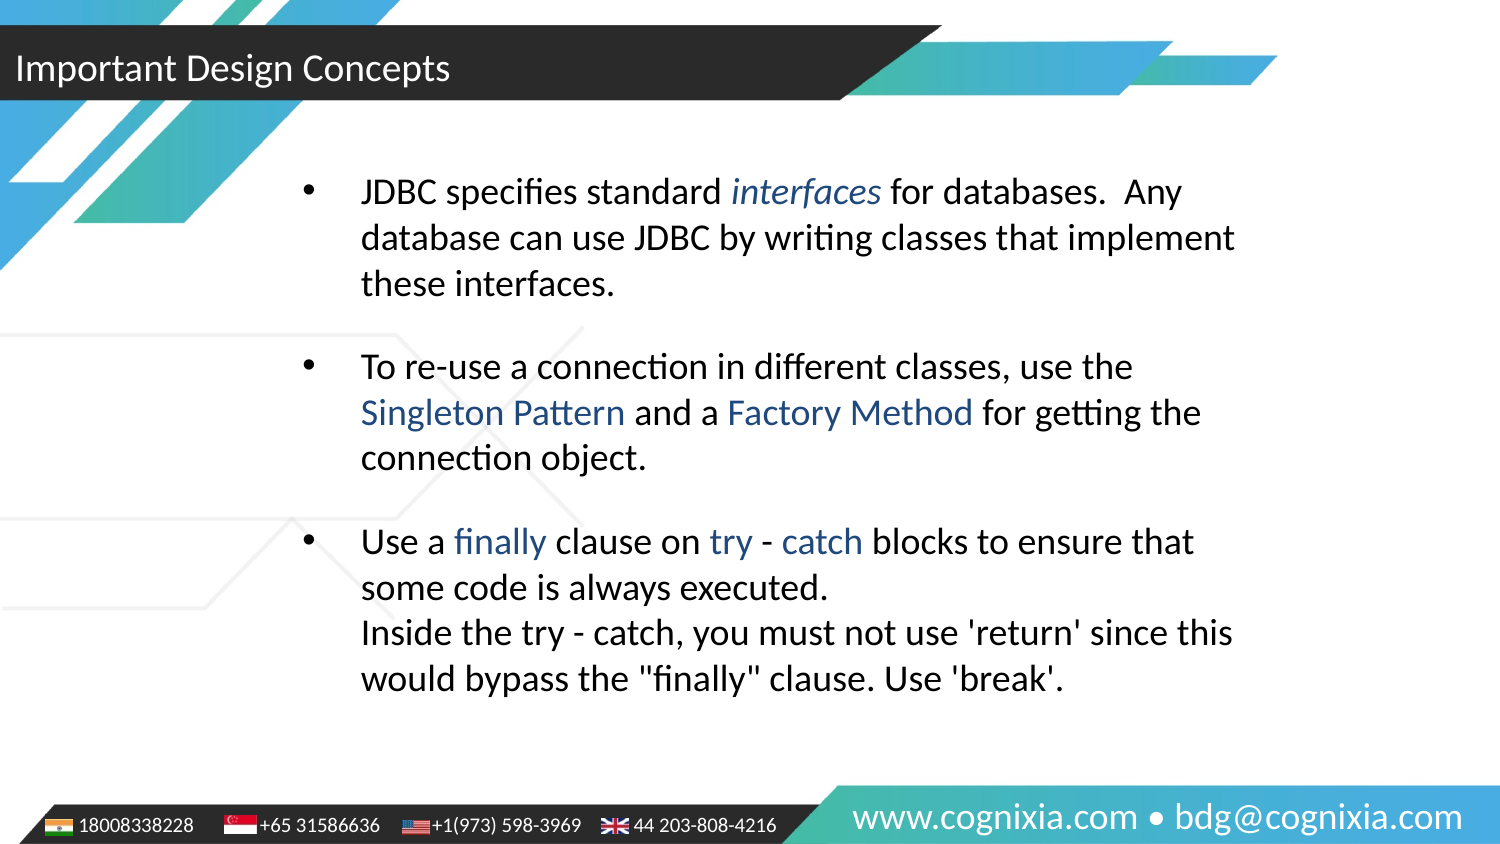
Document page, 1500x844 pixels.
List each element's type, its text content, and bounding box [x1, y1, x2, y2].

picture [0, 0, 1500, 844]
list JDBC specifies standard interfaces for databases. Any database can use JDBC by writing classes that implement these interfaces. To re-use a connection in different classes, use the Singleton Pattern and a Factory Method for getting the connection object. Use a finally clause on try - catch blocks to ensure that some code is always executed. Inside the try - catch, you must not use 'return' since this would bypass the "finally" clause. Use 'break'. [287, 159, 1262, 709]
title Important Design Concepts [0, 34, 763, 97]
